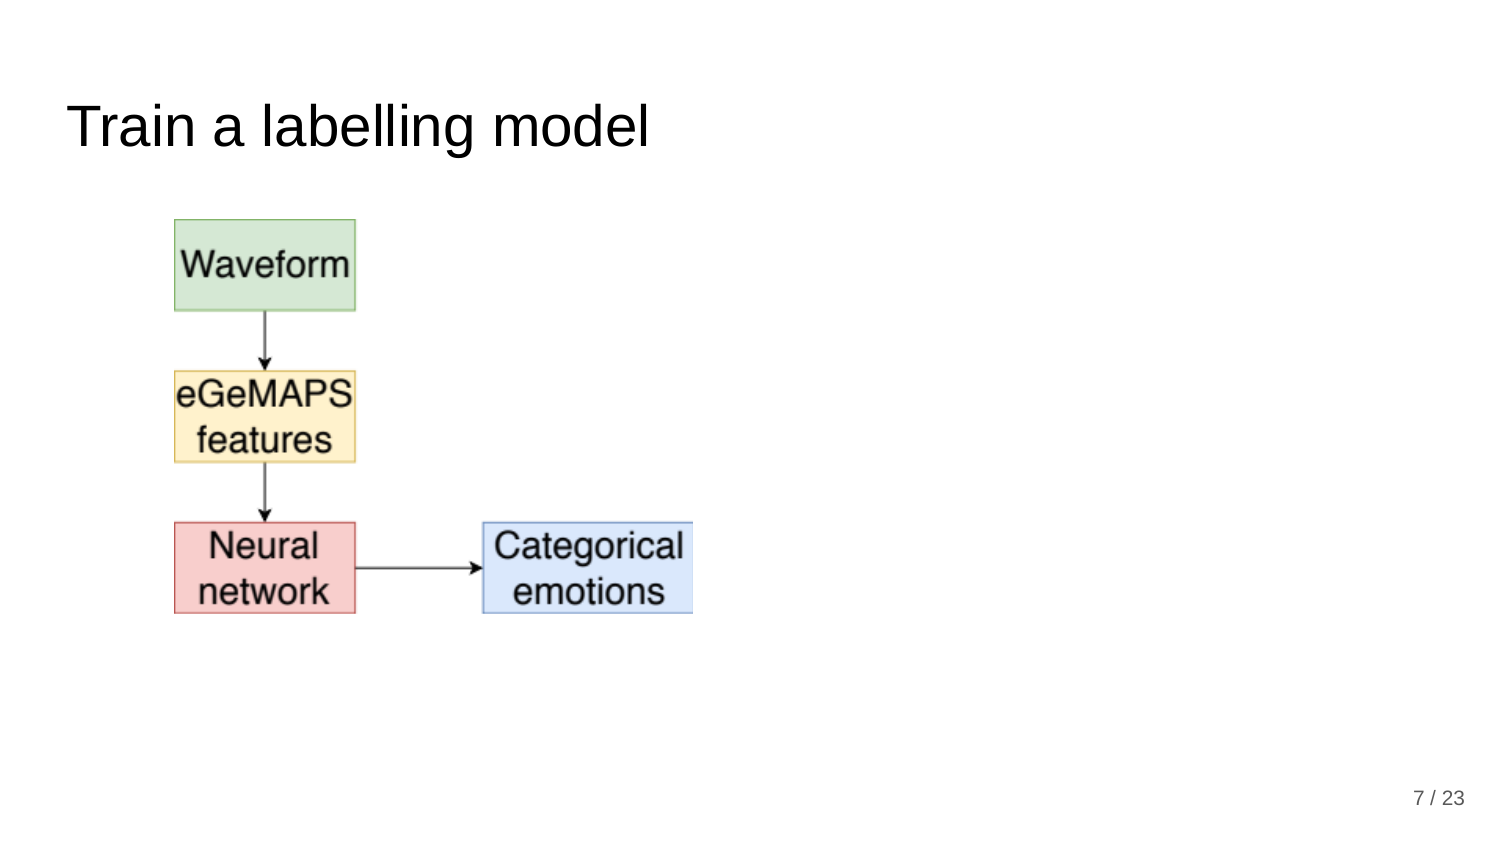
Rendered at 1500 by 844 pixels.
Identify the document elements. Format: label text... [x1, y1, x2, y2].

title Train a labelling model [51, 72, 1449, 167]
slide_number 7 / 23 [1373, 764, 1480, 830]
picture [173, 219, 694, 614]
